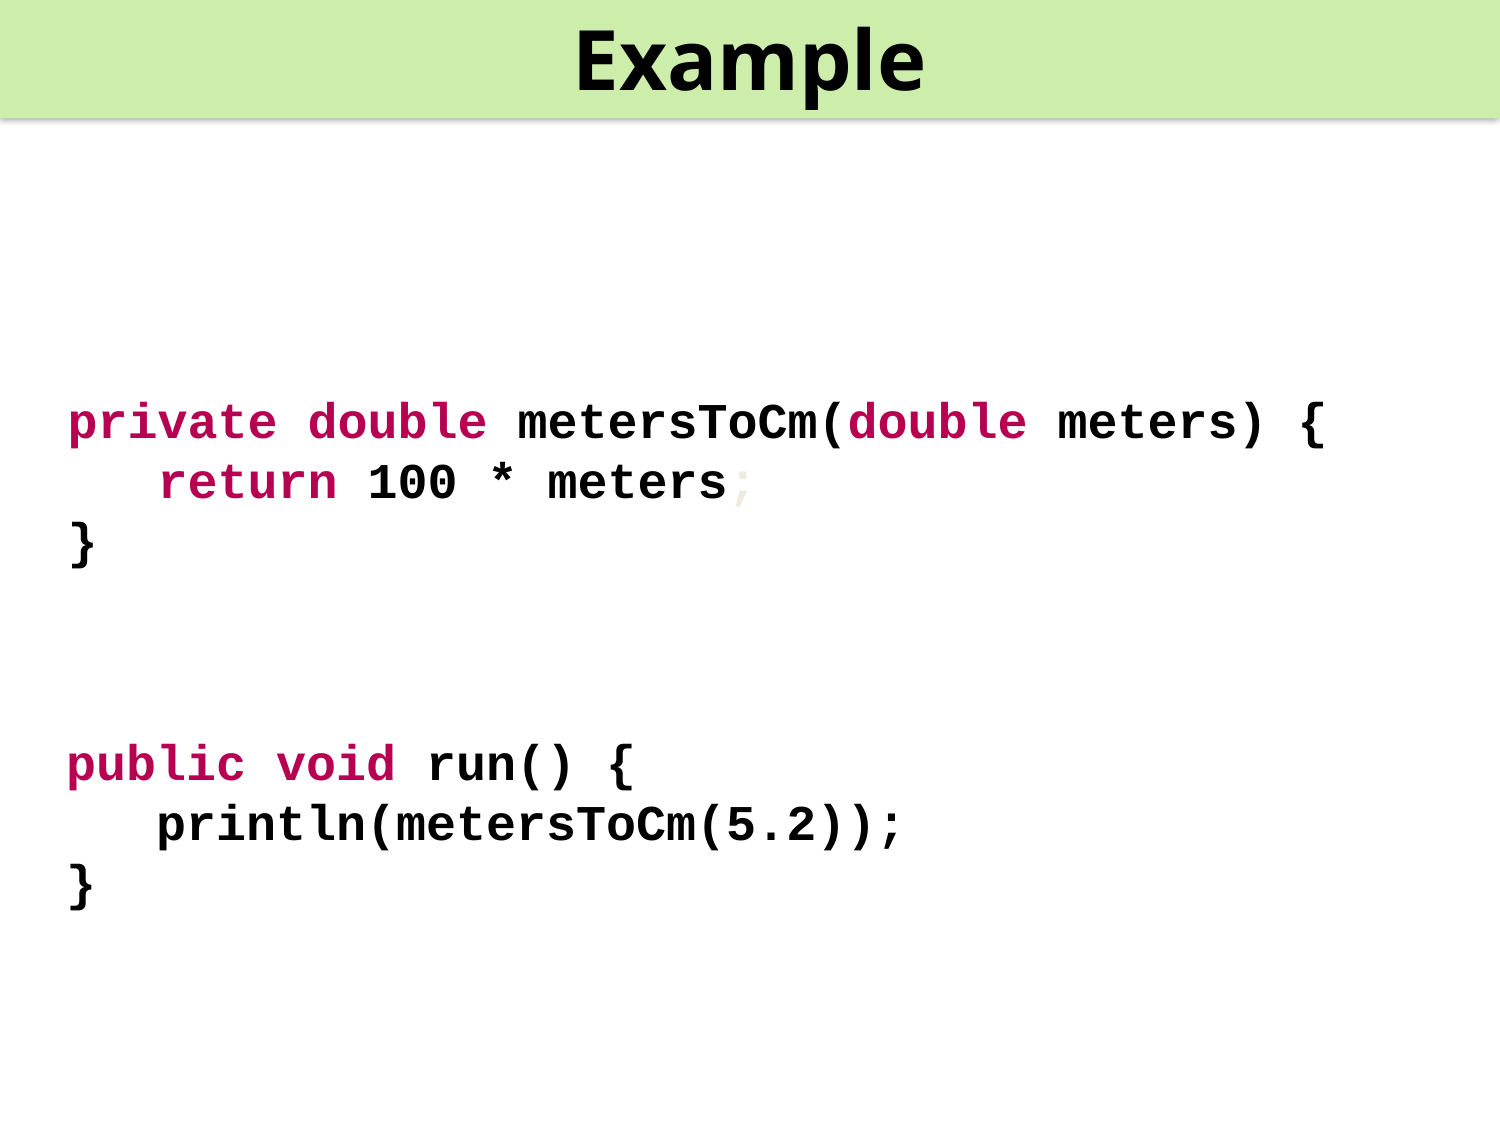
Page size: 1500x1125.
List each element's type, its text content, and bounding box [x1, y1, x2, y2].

list private double metersToCm(double meters) { return 100 * meters; } [52, 200, 1451, 1030]
text_box Example [0, 0, 1500, 122]
text_box public void run() { println(metersToCm(5.2)); } [51, 722, 1450, 915]
